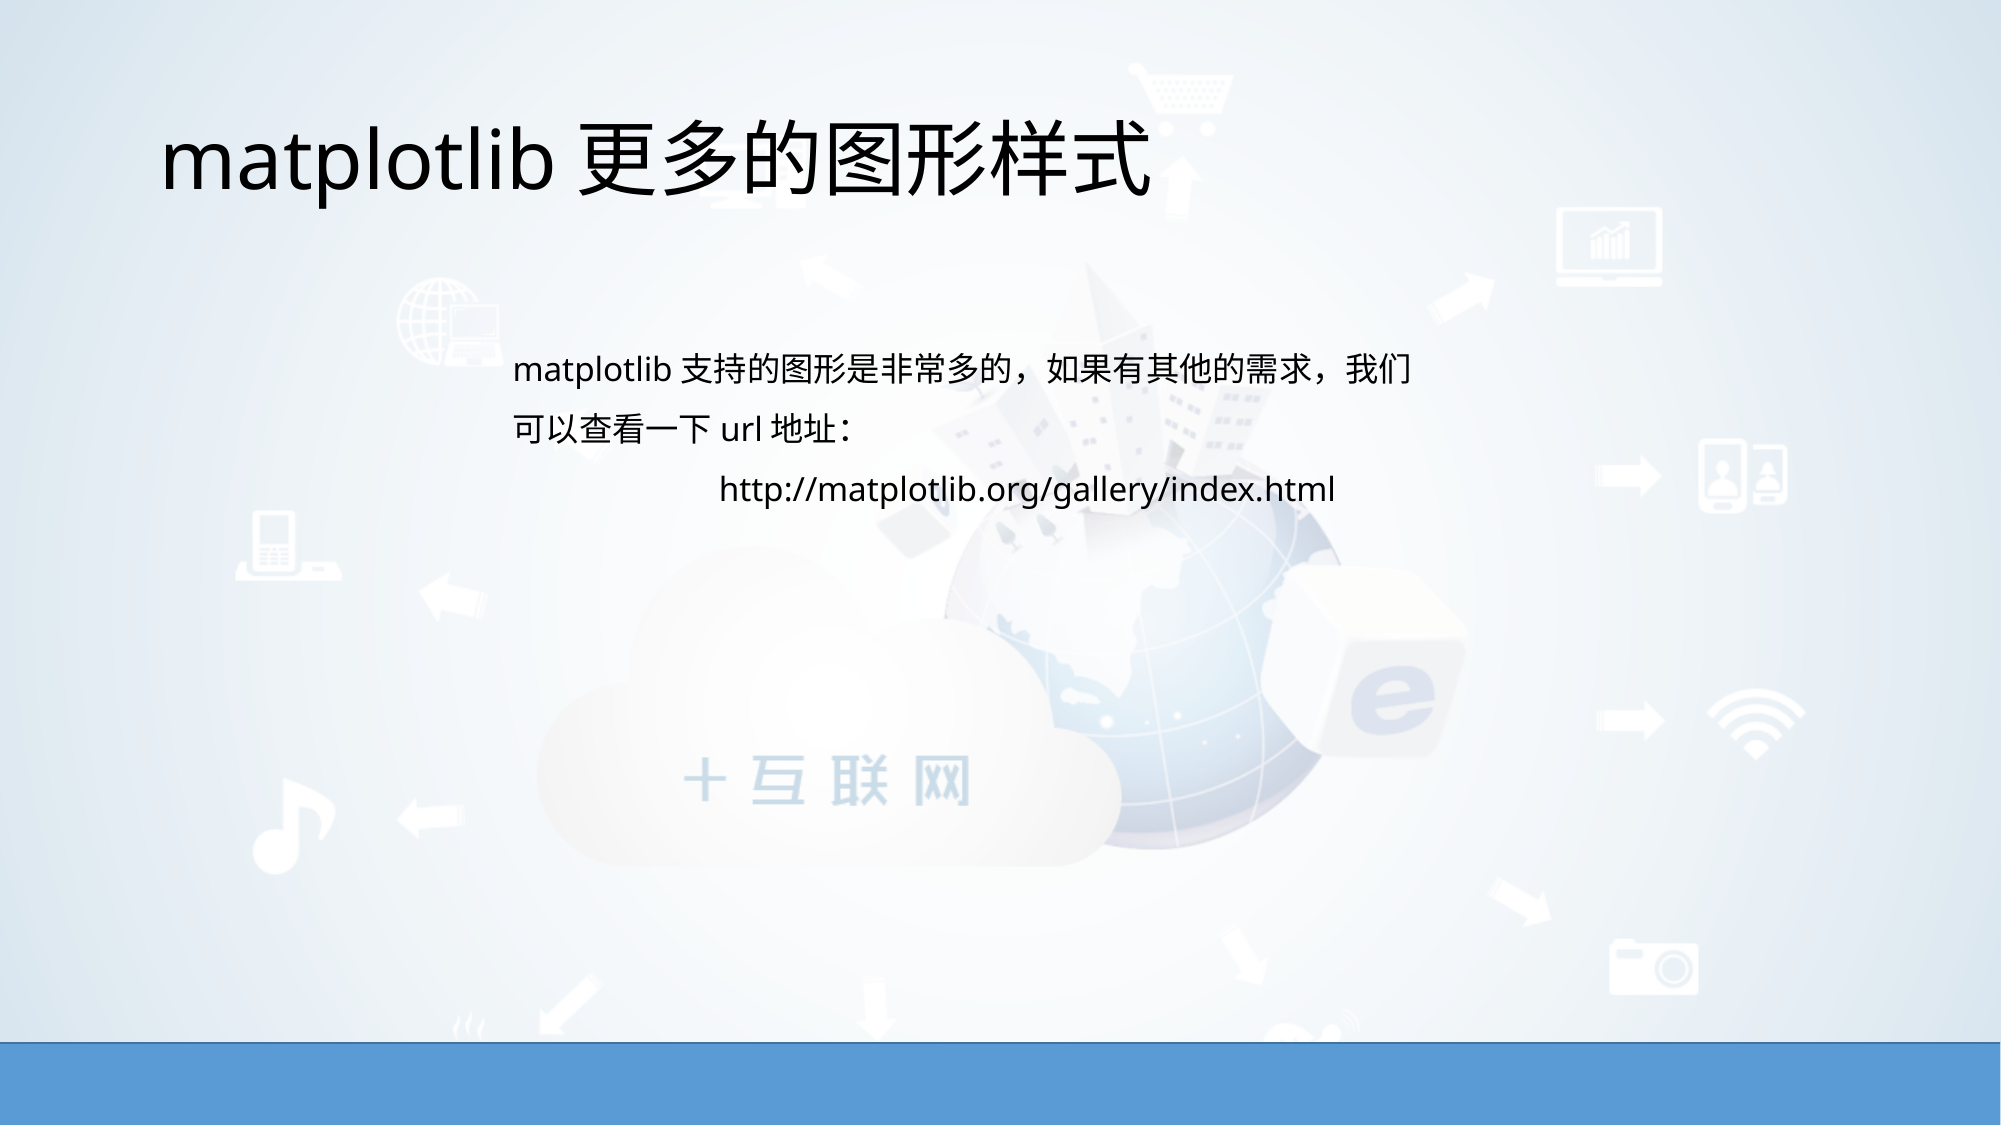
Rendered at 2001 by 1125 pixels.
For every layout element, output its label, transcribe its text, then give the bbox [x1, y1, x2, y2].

title matplotlib更多的图形样式 [144, 111, 1319, 216]
text_box matplotlib支持的图形是非常多的，如果有其他的需求，我们 可以查看一下url地址： http://matplotlib.org/gallery/index.html [497, 321, 1430, 516]
